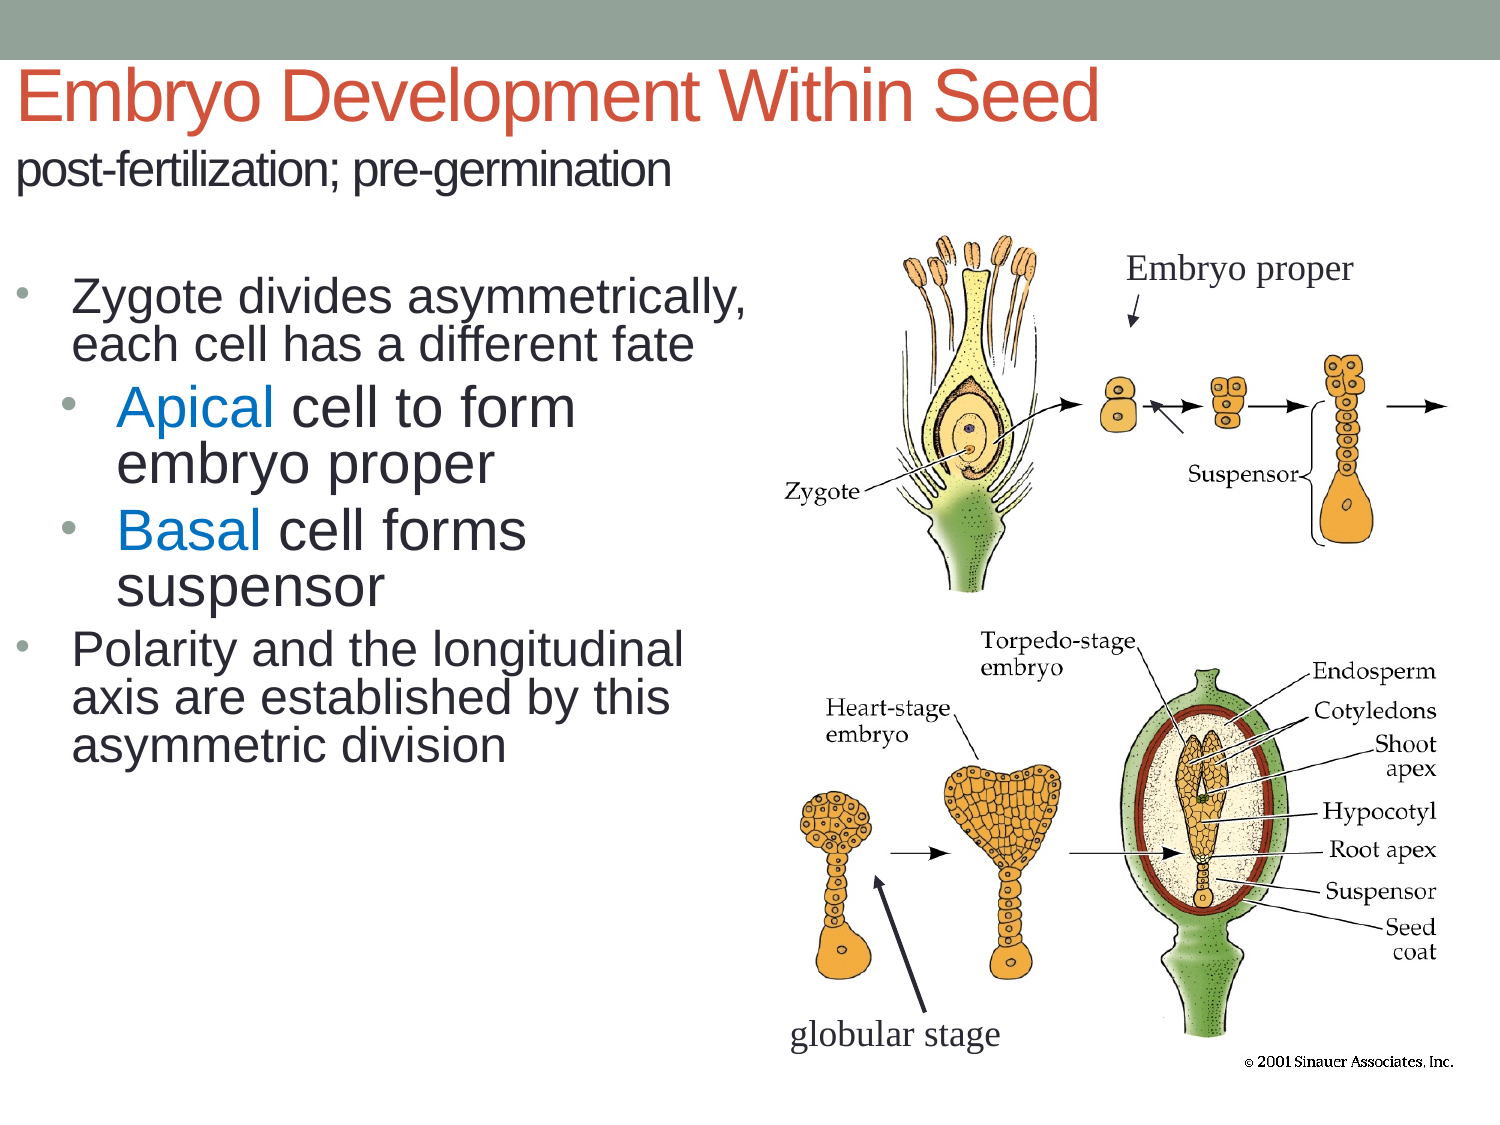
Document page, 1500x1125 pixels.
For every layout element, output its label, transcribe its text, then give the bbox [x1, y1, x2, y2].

picture [767, 224, 1460, 1074]
title Embryo Development Within Seed post-fertilization; pre-germination [0, 79, 1353, 163]
list Zygote divides asymmetrically, each cell has a different fate Apical cell to form embryo proper Basal cell forms suspensor Polarity and the longitudinal axis are established by this asymmetric division [0, 267, 788, 1125]
